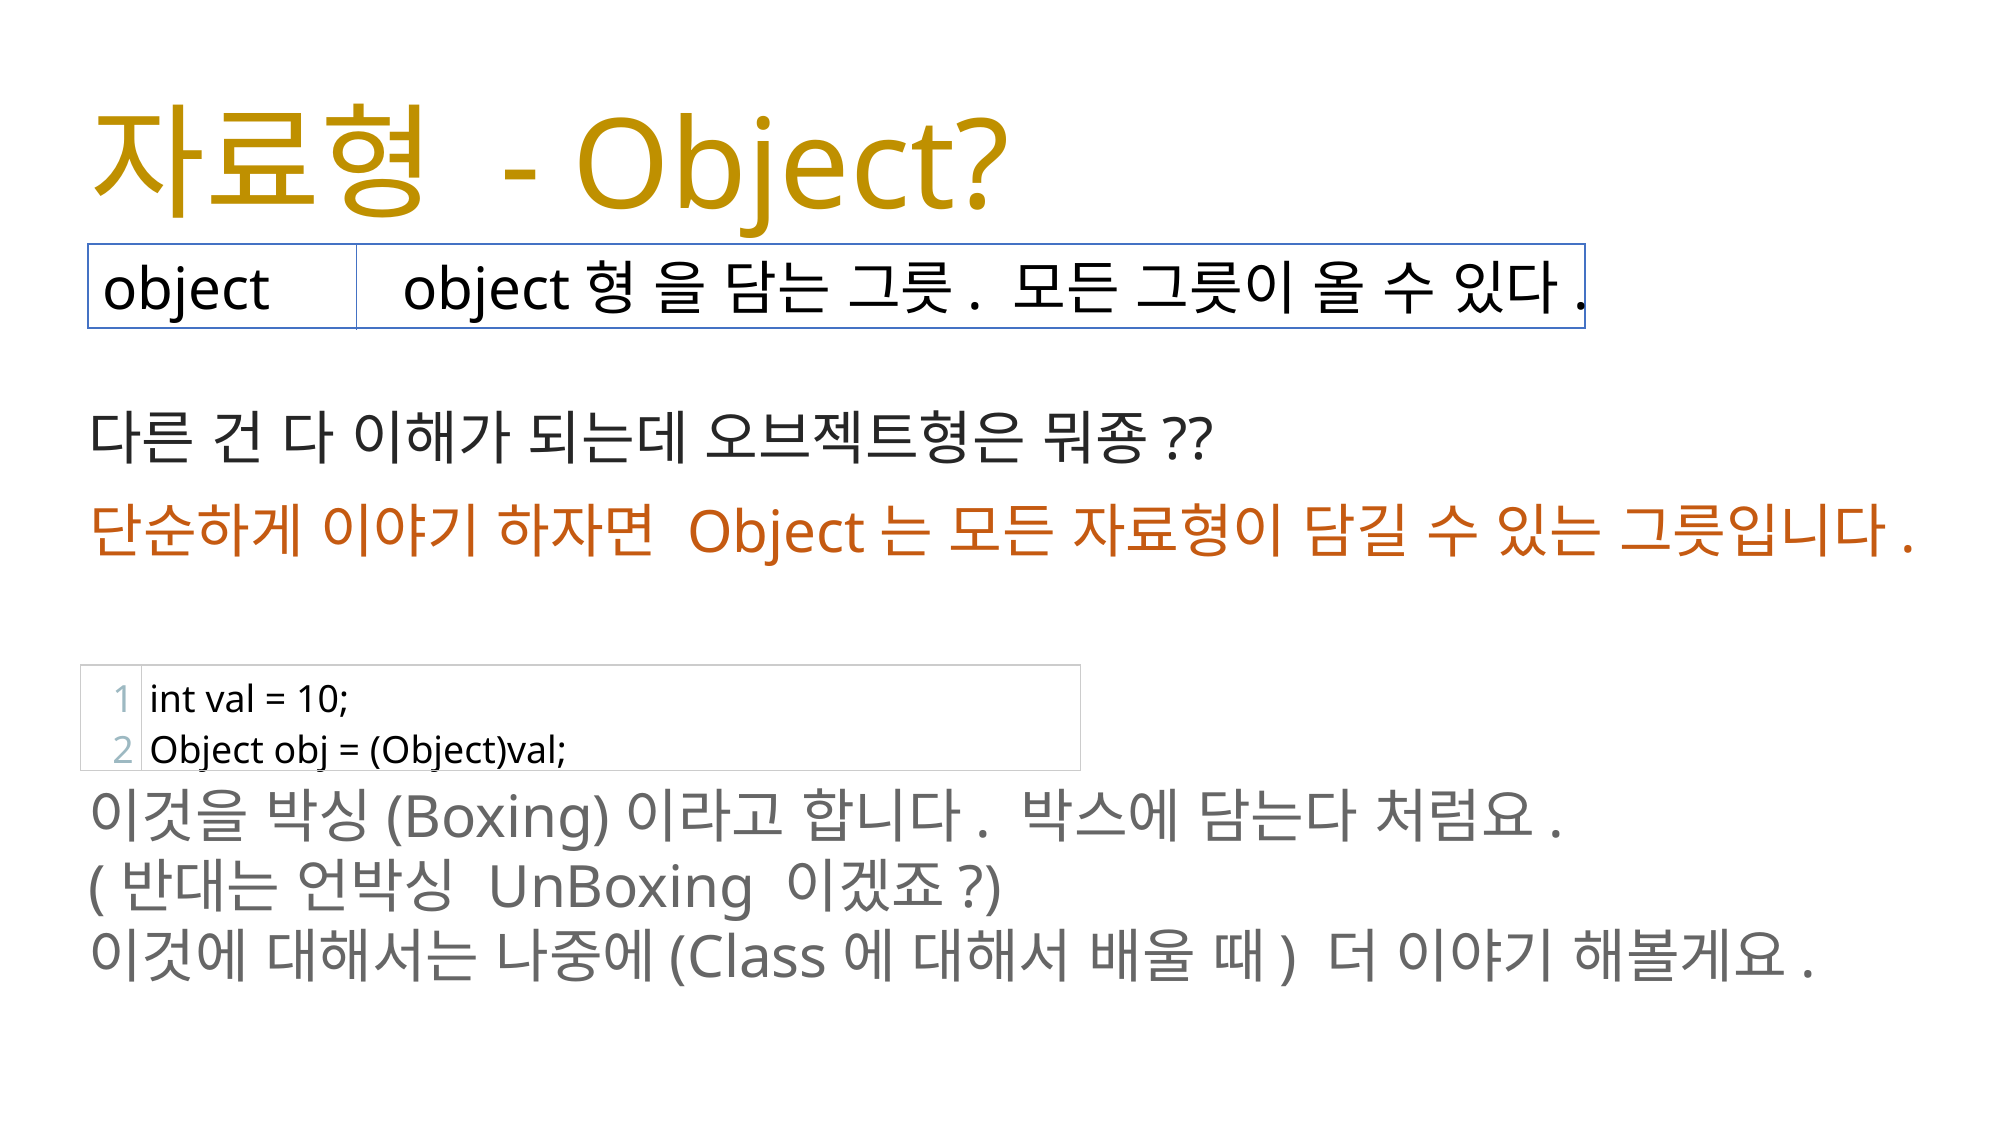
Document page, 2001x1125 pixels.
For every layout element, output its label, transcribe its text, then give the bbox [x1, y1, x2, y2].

title 자료형 - Object? [75, 59, 1800, 278]
table_header int val = 10; Object obj = (Object)val; [142, 666, 1080, 770]
text_box 단순하게 이야기 하자면 Object는 모든 자료형이 담길 수 있는 그릇입니다. [74, 486, 1946, 572]
table_header 1 2 [81, 666, 141, 770]
text_box 다른 건 다 이해가 되는데 오브젝트형은 뭐죵?? [73, 393, 1982, 479]
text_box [87, 243, 1585, 330]
text_box 이것을 박싱(Boxing)이라고 합니다. 박스에 담는다 처럼요. (반대는 언박싱 UnBoxing 이겠죠?) 이것에 대해서는 나중에(Class에 대해서 배울 때) 더 이야기 해볼게요. [73, 771, 1945, 997]
